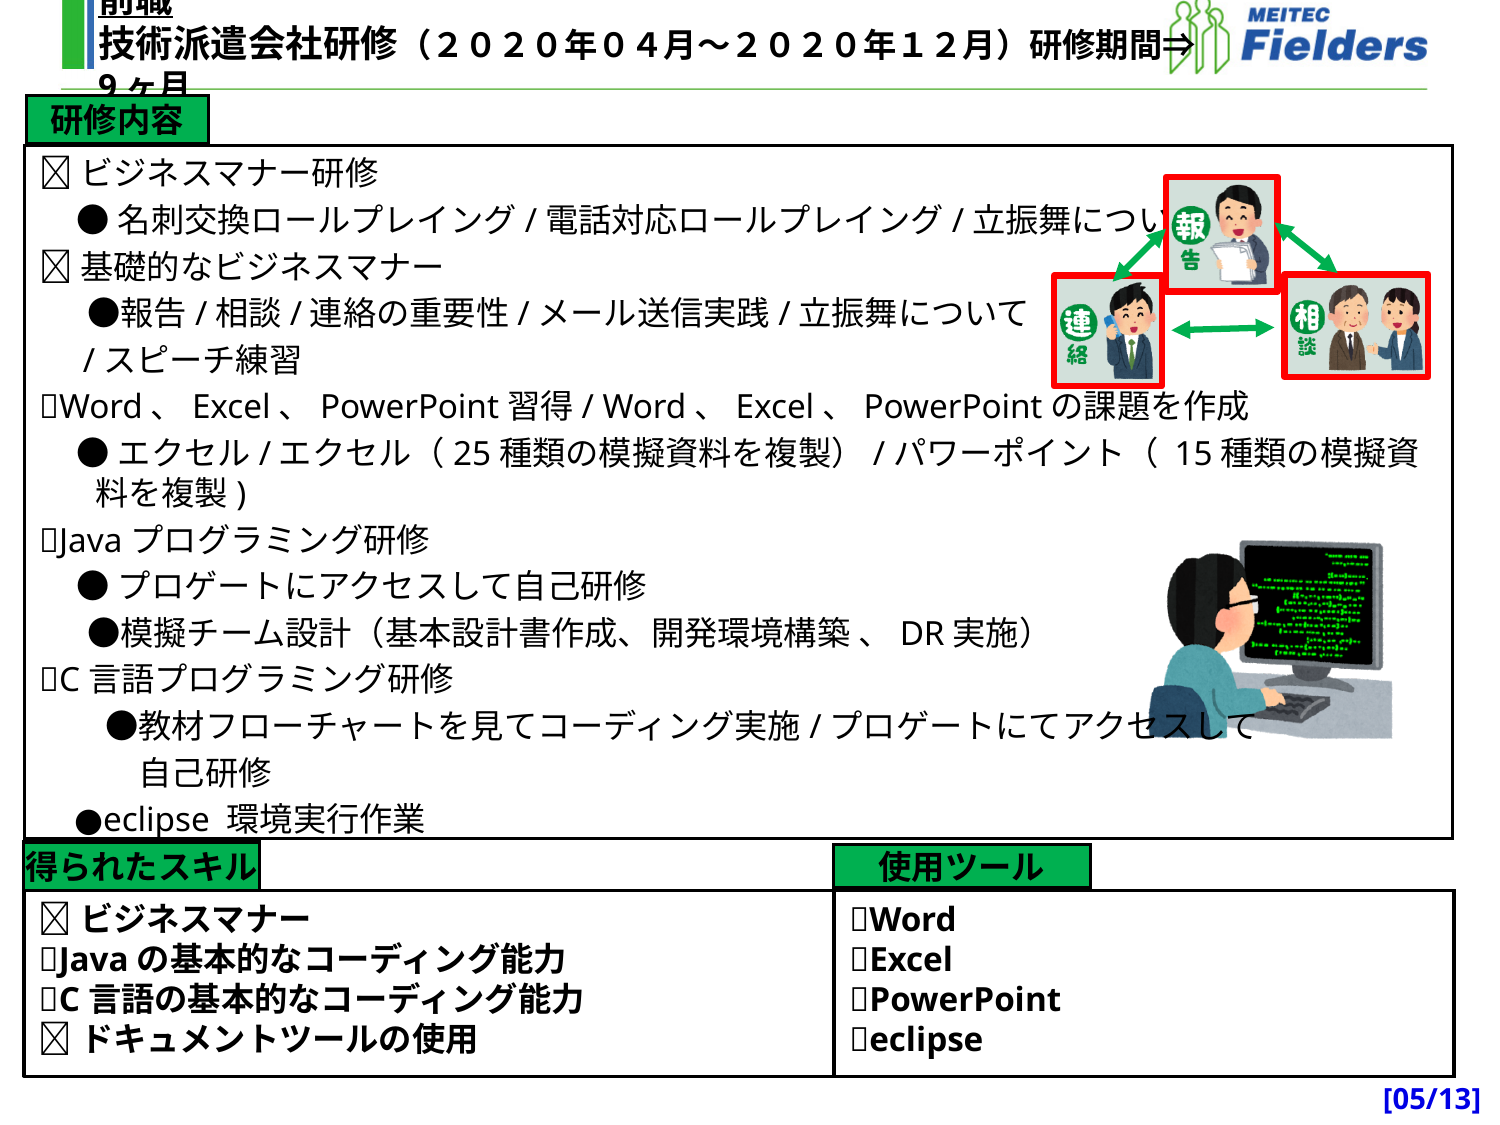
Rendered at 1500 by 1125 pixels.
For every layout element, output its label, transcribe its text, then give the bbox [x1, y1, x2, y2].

picture [2, 0, 1498, 90]
list 🔹ビジネスマナー研修 ●名刺交換ロールプレイング/電話対応ロールプレイング/立振舞について 🔹基礎的なビジネスマナー ●報告/相談/連絡の重要性/メール送信実践/立振舞について /スピーチ練習 🔹Word、Excel、PowerPoint習得/ Word、Excel、PowerPointの課題を作成 ●エクセル/エクセル（25種類の模擬資料を複製）/パワーポイント（ 15種類の模擬資料を複製) 🔹Javaプログラミング研修 ●プロゲートにアクセスして自己研修 ●模擬チーム設計（基本設計書作成、開発環境構築 、DR実施） 🔹C言語プログラミング研修 ●教材フローチャートを見てコーディング実施/プロゲートにてアクセスして 自己研修 ●eclipse 環境実行作業 [24, 145, 1453, 839]
text_box 🔹ビジネスマナー 🔹Javaの基本的なコーディング能力 🔹C言語の基本的なコーディング能力 🔹ドキュメントツールの使用 [24, 890, 834, 1077]
text_box 研修内容 [26, 95, 209, 144]
title 前職 技術派遣会社研修（２０２０年０４月～２０２０年１２月）研修期間⇒9ヶ月 [83, 0, 1223, 88]
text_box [1056, 179, 1426, 384]
text_box 得られたスキル [23, 842, 260, 891]
text_box 使用ツール [833, 844, 1091, 888]
text_box [05/13] [1364, 1076, 1500, 1123]
text_box 🔹Word 🔹Excel 🔹PowerPoint 🔹eclipse [834, 890, 1454, 1077]
picture [1143, 522, 1397, 752]
